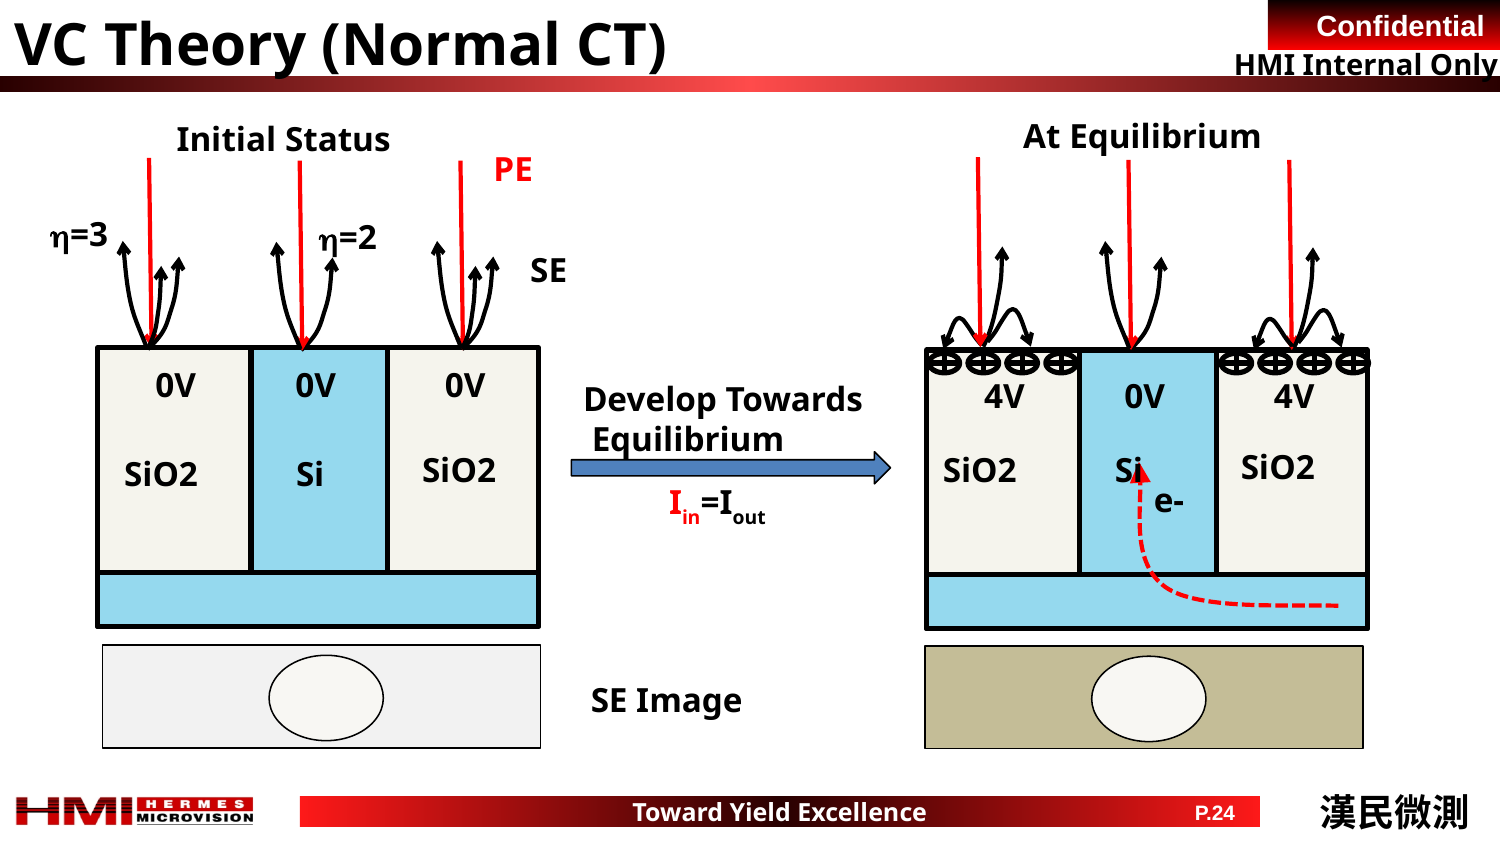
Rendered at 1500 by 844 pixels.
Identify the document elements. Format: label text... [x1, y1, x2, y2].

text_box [299, 160, 303, 351]
text_box [926, 349, 1079, 574]
text_box [1217, 349, 1368, 574]
text_box SiO2 [1226, 439, 1358, 494]
text_box SE Image [576, 671, 819, 727]
text_box 0V [406, 356, 524, 411]
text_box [1285, 349, 1295, 354]
text_box [1006, 353, 1038, 367]
text_box SiO2 [928, 442, 1060, 497]
text_box [571, 451, 891, 484]
text_box =3 [35, 206, 143, 261]
text_box SiO2 [407, 442, 539, 497]
text_box [1139, 525, 1339, 606]
text_box Iin=Iout [654, 473, 807, 536]
text_box [967, 353, 999, 367]
text_box [1252, 318, 1283, 351]
text_box SE [515, 241, 640, 297]
text_box PE [478, 141, 603, 196]
text_box At Equilibrium [999, 108, 1277, 163]
text_box [97, 572, 539, 627]
text_box [388, 347, 539, 572]
text_box 4V [945, 367, 1063, 423]
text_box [977, 156, 981, 348]
text_box [1259, 353, 1291, 367]
text_box [468, 256, 500, 344]
text_box [468, 265, 483, 336]
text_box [460, 160, 464, 351]
text_box Initial Status [161, 110, 448, 166]
text_box VC Theory (Normal CT) [0, 0, 850, 85]
text_box [926, 574, 1368, 629]
text_box [97, 347, 250, 572]
text_box [431, 240, 455, 333]
text_box [985, 246, 1010, 344]
text_box [269, 655, 384, 741]
text_box [1298, 353, 1330, 367]
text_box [1289, 159, 1293, 351]
text_box [1298, 309, 1344, 348]
text_box [1079, 349, 1217, 574]
text_box Si [1100, 442, 1191, 497]
text_box =2 [307, 209, 423, 264]
text_box [156, 265, 168, 327]
text_box [1136, 256, 1168, 344]
text_box 0V [248, 356, 383, 411]
text_box [1297, 247, 1320, 342]
text_box [1091, 656, 1206, 742]
picture [15, 796, 255, 826]
text_box [987, 308, 1033, 347]
text_box SiO2 [109, 445, 241, 500]
text_box [1045, 353, 1077, 373]
text_box e- [1138, 471, 1227, 527]
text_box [457, 347, 466, 355]
text_box Si [281, 445, 372, 500]
text_box 4V [1235, 367, 1353, 423]
text_box [924, 645, 1363, 749]
text_box [941, 317, 972, 350]
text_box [148, 157, 152, 349]
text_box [1128, 159, 1132, 351]
text_box 0V [117, 356, 234, 411]
text_box [1220, 353, 1252, 373]
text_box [1125, 349, 1134, 354]
text_box [102, 644, 541, 748]
text_box [1337, 353, 1369, 373]
text_box [1099, 241, 1123, 333]
text_box Develop Towards Equilibrium [568, 370, 887, 466]
text_box [270, 241, 294, 334]
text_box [296, 347, 305, 355]
text_box [307, 264, 333, 345]
text_box [124, 261, 143, 339]
text_box 0V [1077, 367, 1212, 423]
text_box [250, 347, 388, 572]
text_box [928, 353, 960, 373]
text_box [156, 256, 186, 341]
